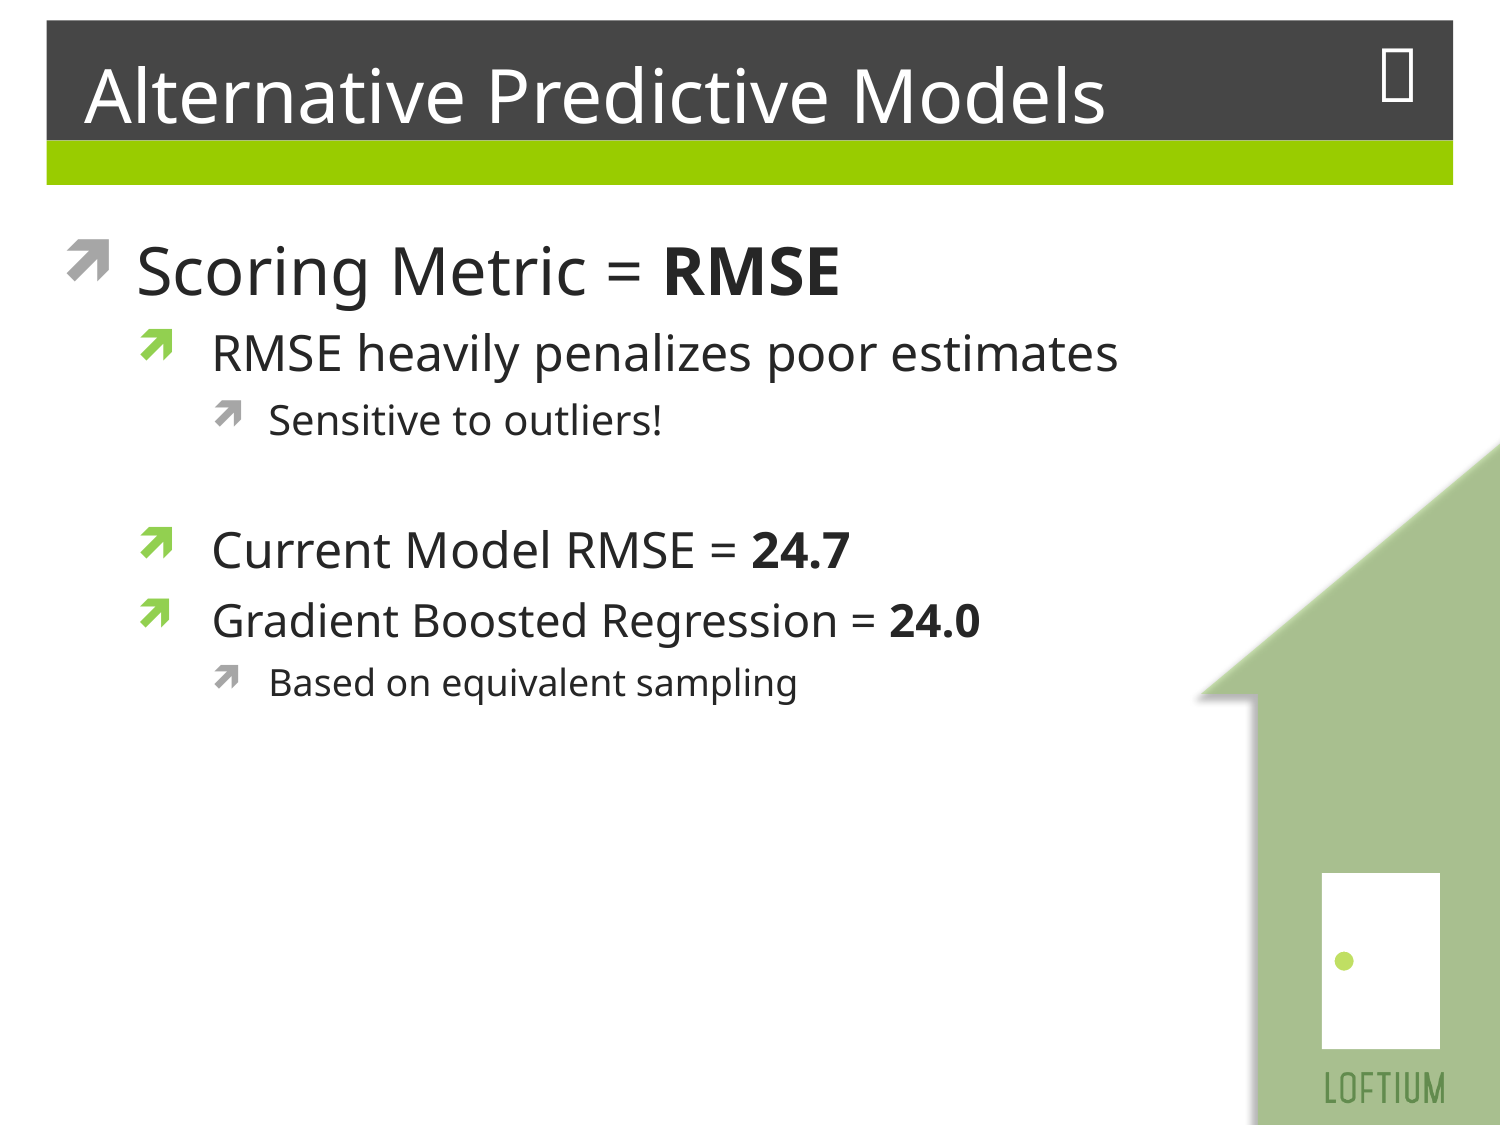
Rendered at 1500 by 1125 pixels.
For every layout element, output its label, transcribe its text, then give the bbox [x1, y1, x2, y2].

title Alternative Predictive Models [69, 51, 1351, 139]
list Scoring Metric = RMSE RMSE heavily penalizes poor estimates Sensitive to outliers! Current Model RMSE = 24.7 Gradient Boosted Regression = 24.0 Based on equivalent sampling [46, 220, 1165, 1005]
